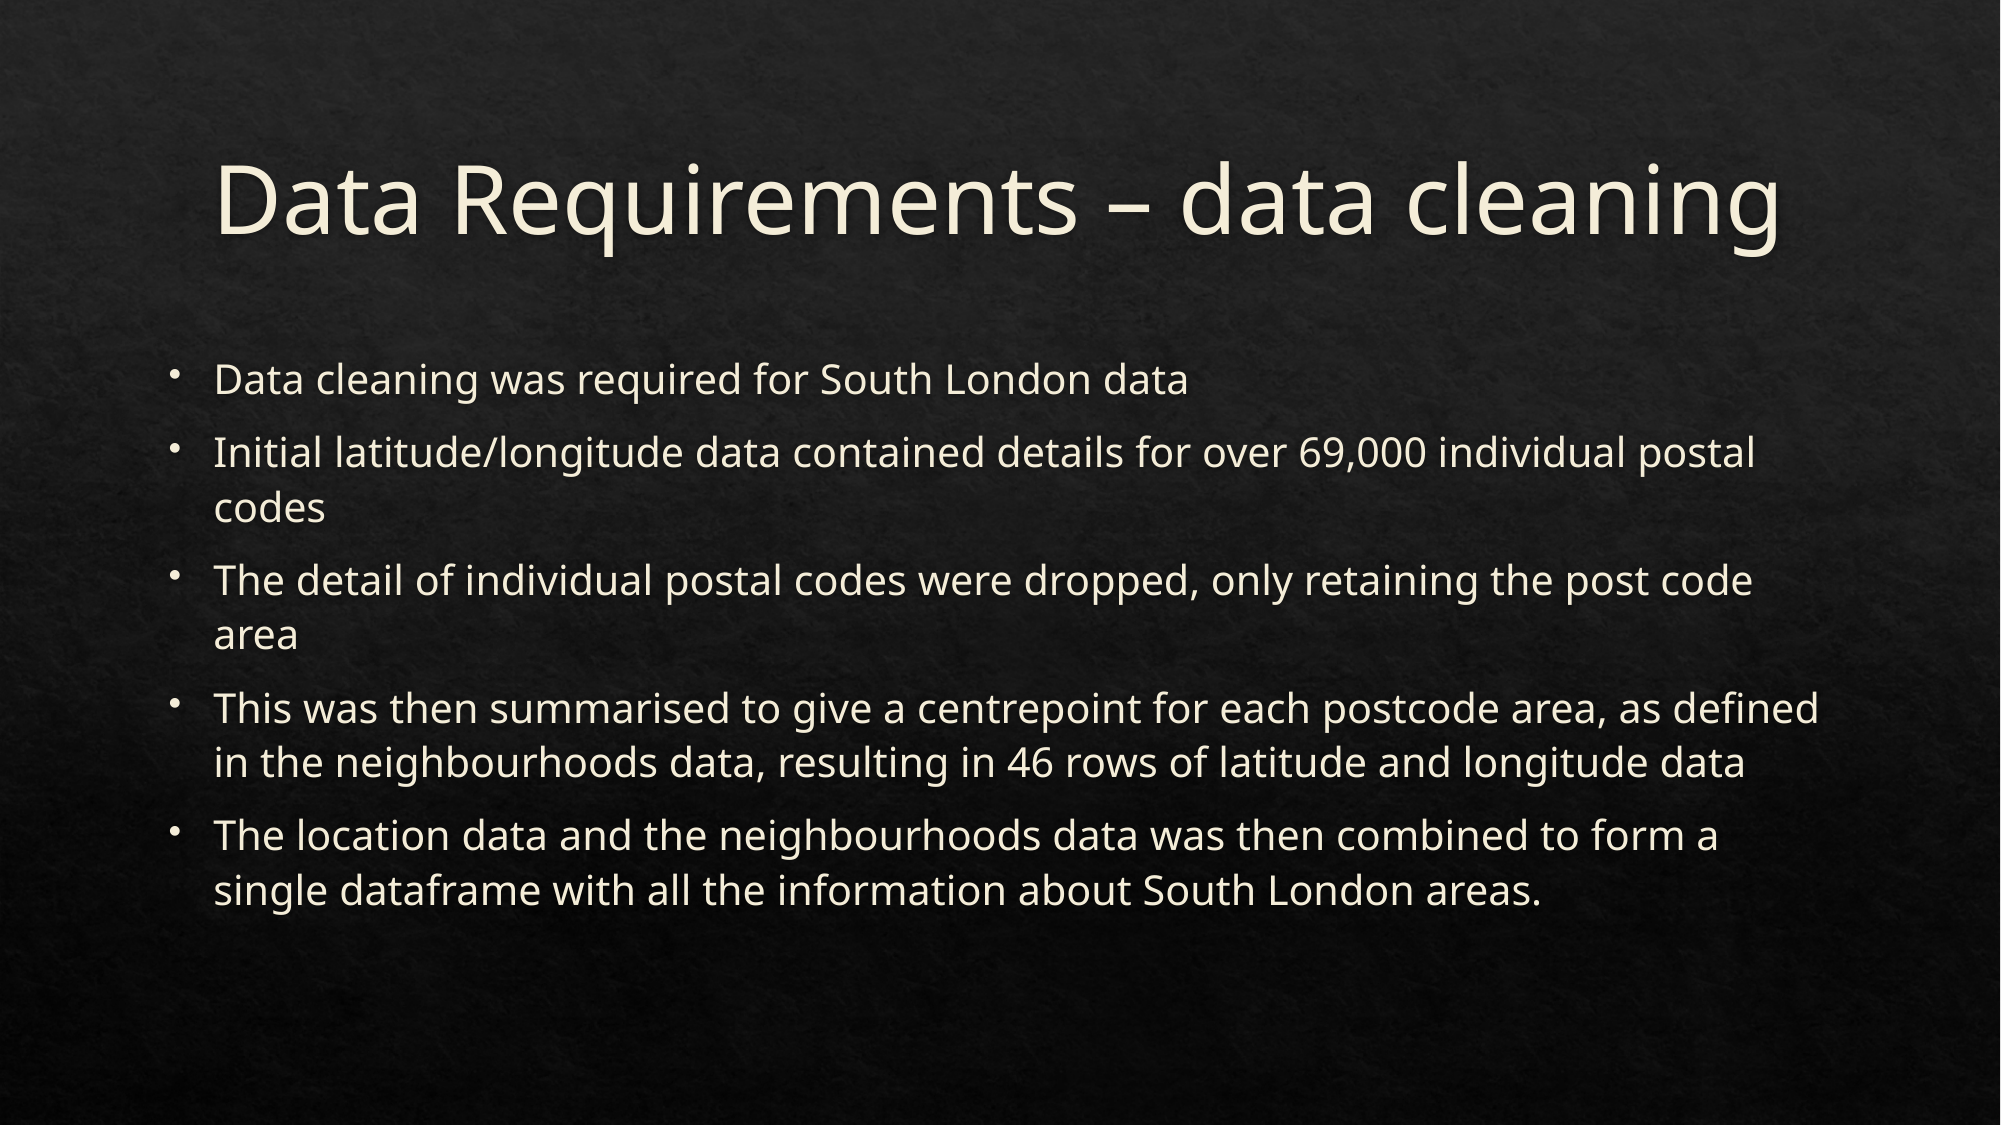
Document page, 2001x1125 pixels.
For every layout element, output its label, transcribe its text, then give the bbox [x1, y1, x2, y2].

list Data cleaning was required for South London data Initial latitude/longitude data contained details for over 69,000 individual postal codes The detail of individual postal codes were dropped, only retaining the post code area This was then summarised to give a centrepoint for each postcode area, as defined in the neighbourhoods data, resulting in 46 rows of latitude and longitude data The location data and the neighbourhoods data was then combined to form a single dataframe with all the information about South London areas. [149, 340, 1849, 950]
title Data Requirements – data cleaning [149, 99, 1849, 307]
